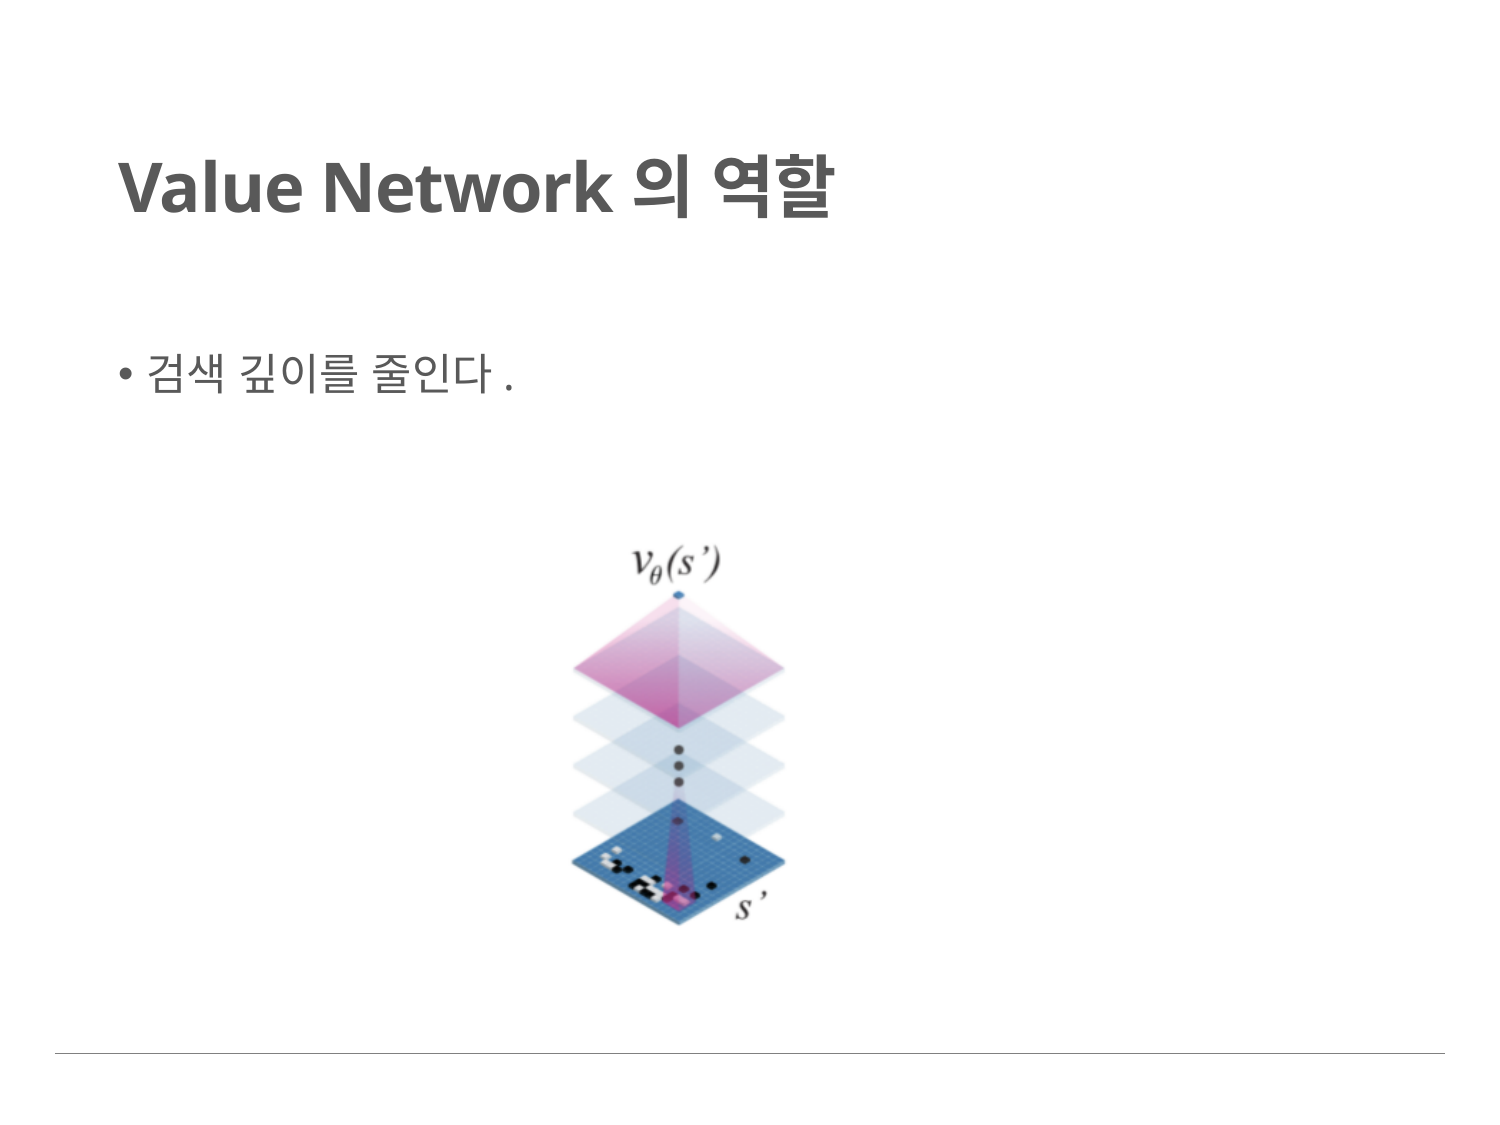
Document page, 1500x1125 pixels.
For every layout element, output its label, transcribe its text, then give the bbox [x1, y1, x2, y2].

list 검색 깊이를 줄인다. [103, 345, 1397, 1059]
title Value Network의 역할 [103, 137, 1397, 244]
picture [552, 530, 812, 936]
